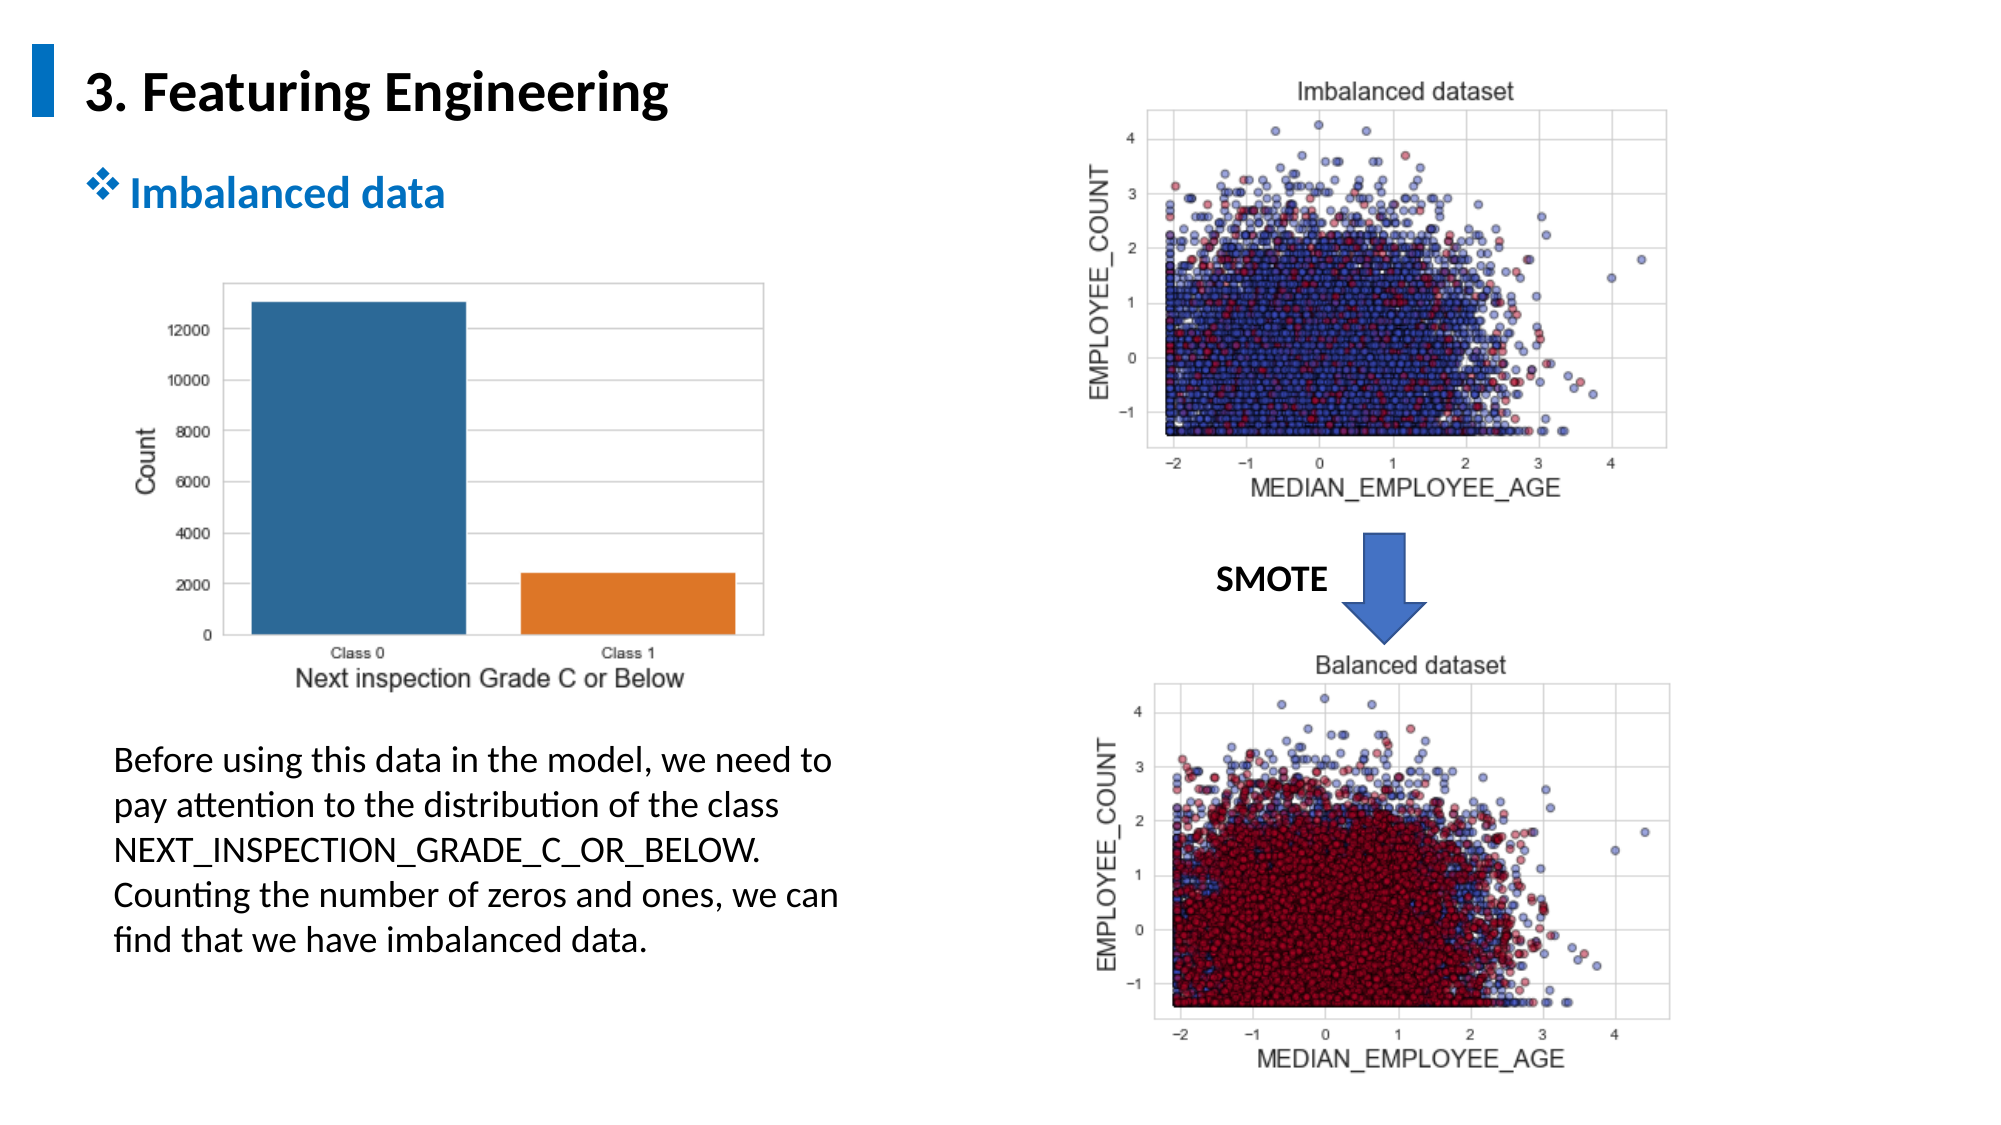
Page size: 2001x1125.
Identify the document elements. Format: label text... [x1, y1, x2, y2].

picture [123, 270, 784, 699]
picture [1085, 648, 1683, 1077]
text_box SMOTE [1201, 546, 1343, 606]
picture [1085, 71, 1683, 517]
text_box Before using this data in the model, we need to pay attention to the distribution of the class NEXT_INSPECTION_GRADE_C_OR_BELOW. Counting the number of zeros and ones, we can find that we have imbalanced data. [98, 727, 869, 968]
text_box Imbalanced data [67, 155, 461, 225]
text_box [32, 44, 54, 117]
text_box [1343, 532, 1428, 646]
text_box 3. Featuring Engineering [69, 45, 685, 130]
